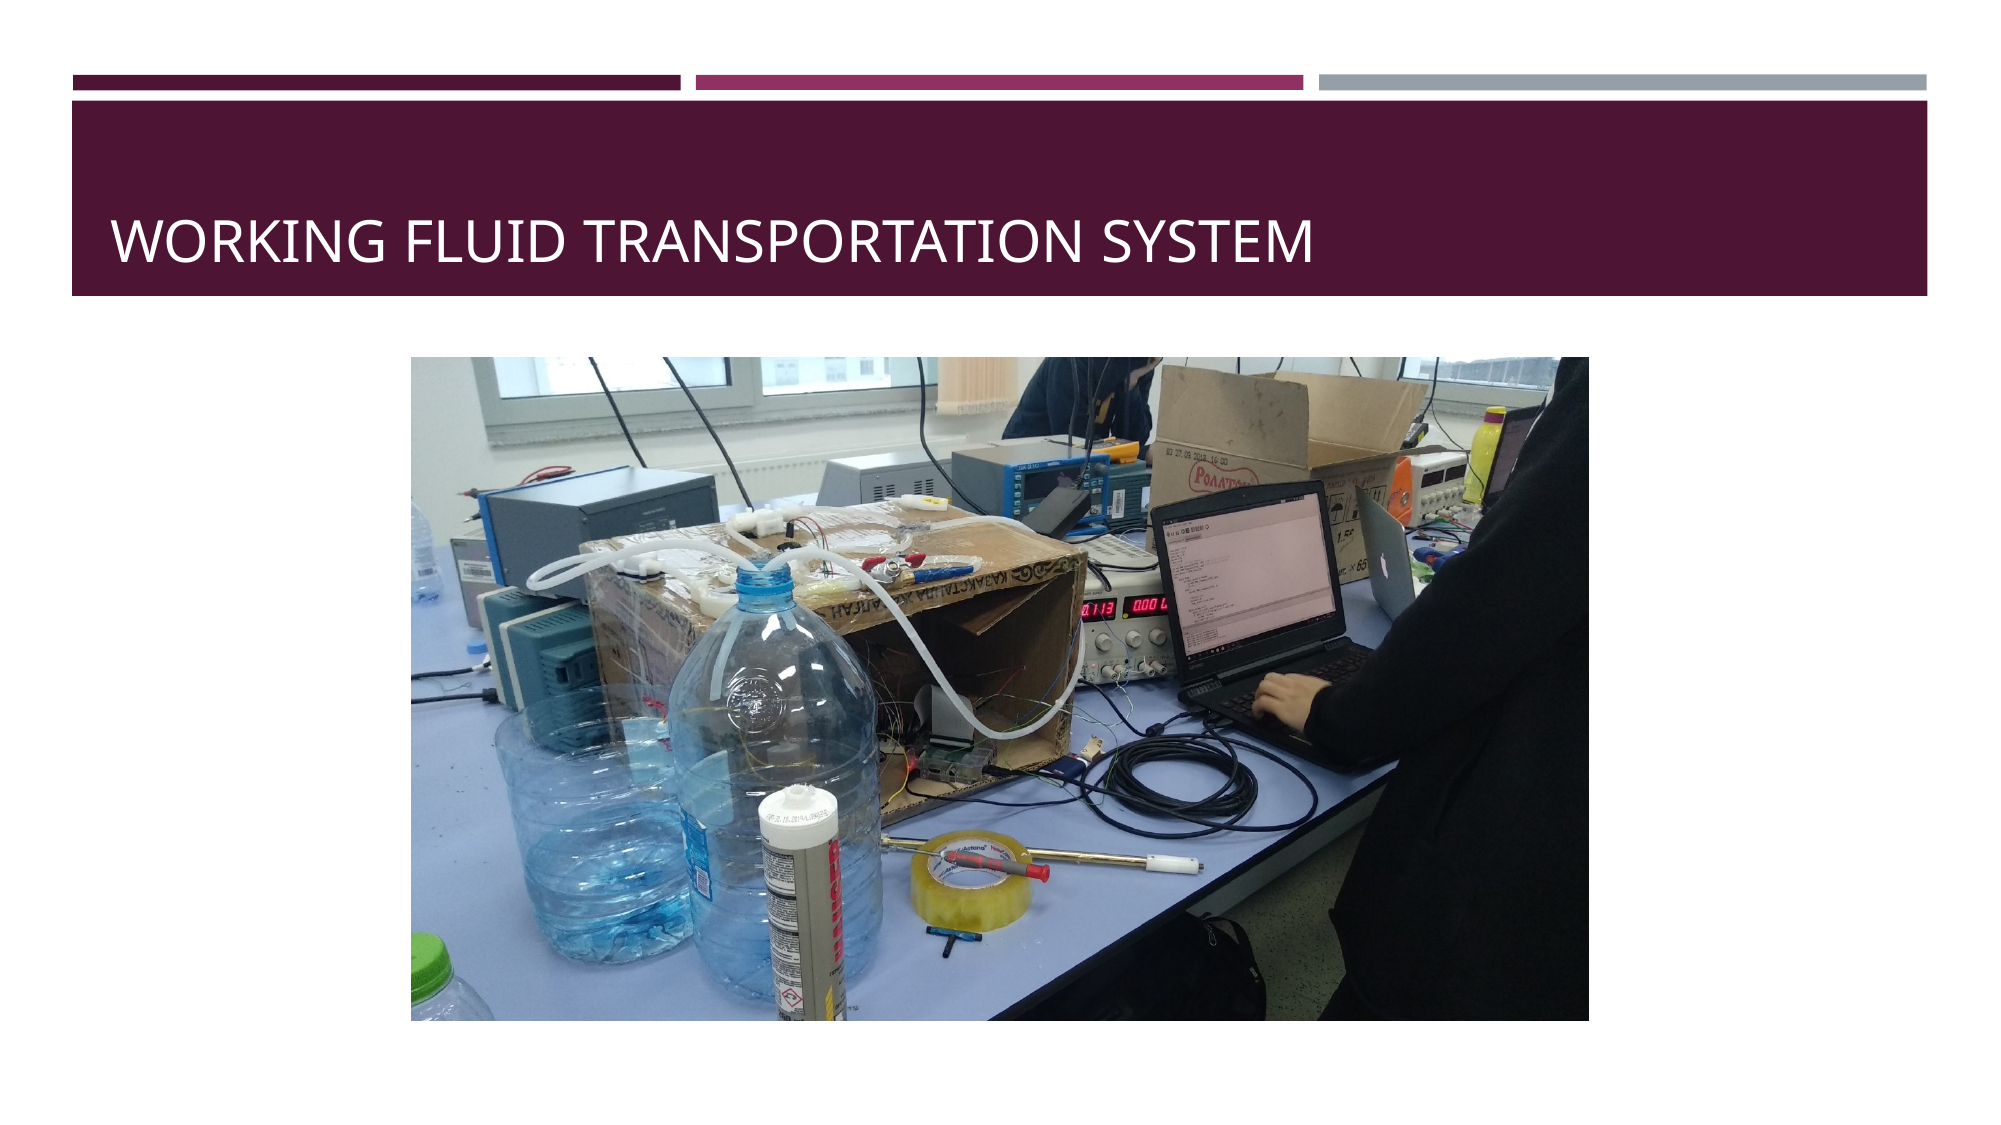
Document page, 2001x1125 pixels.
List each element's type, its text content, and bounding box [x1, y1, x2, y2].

title WORKING FLUID TRANSPORTATION SYSTEM [95, 115, 1905, 282]
picture [410, 357, 1590, 1021]
